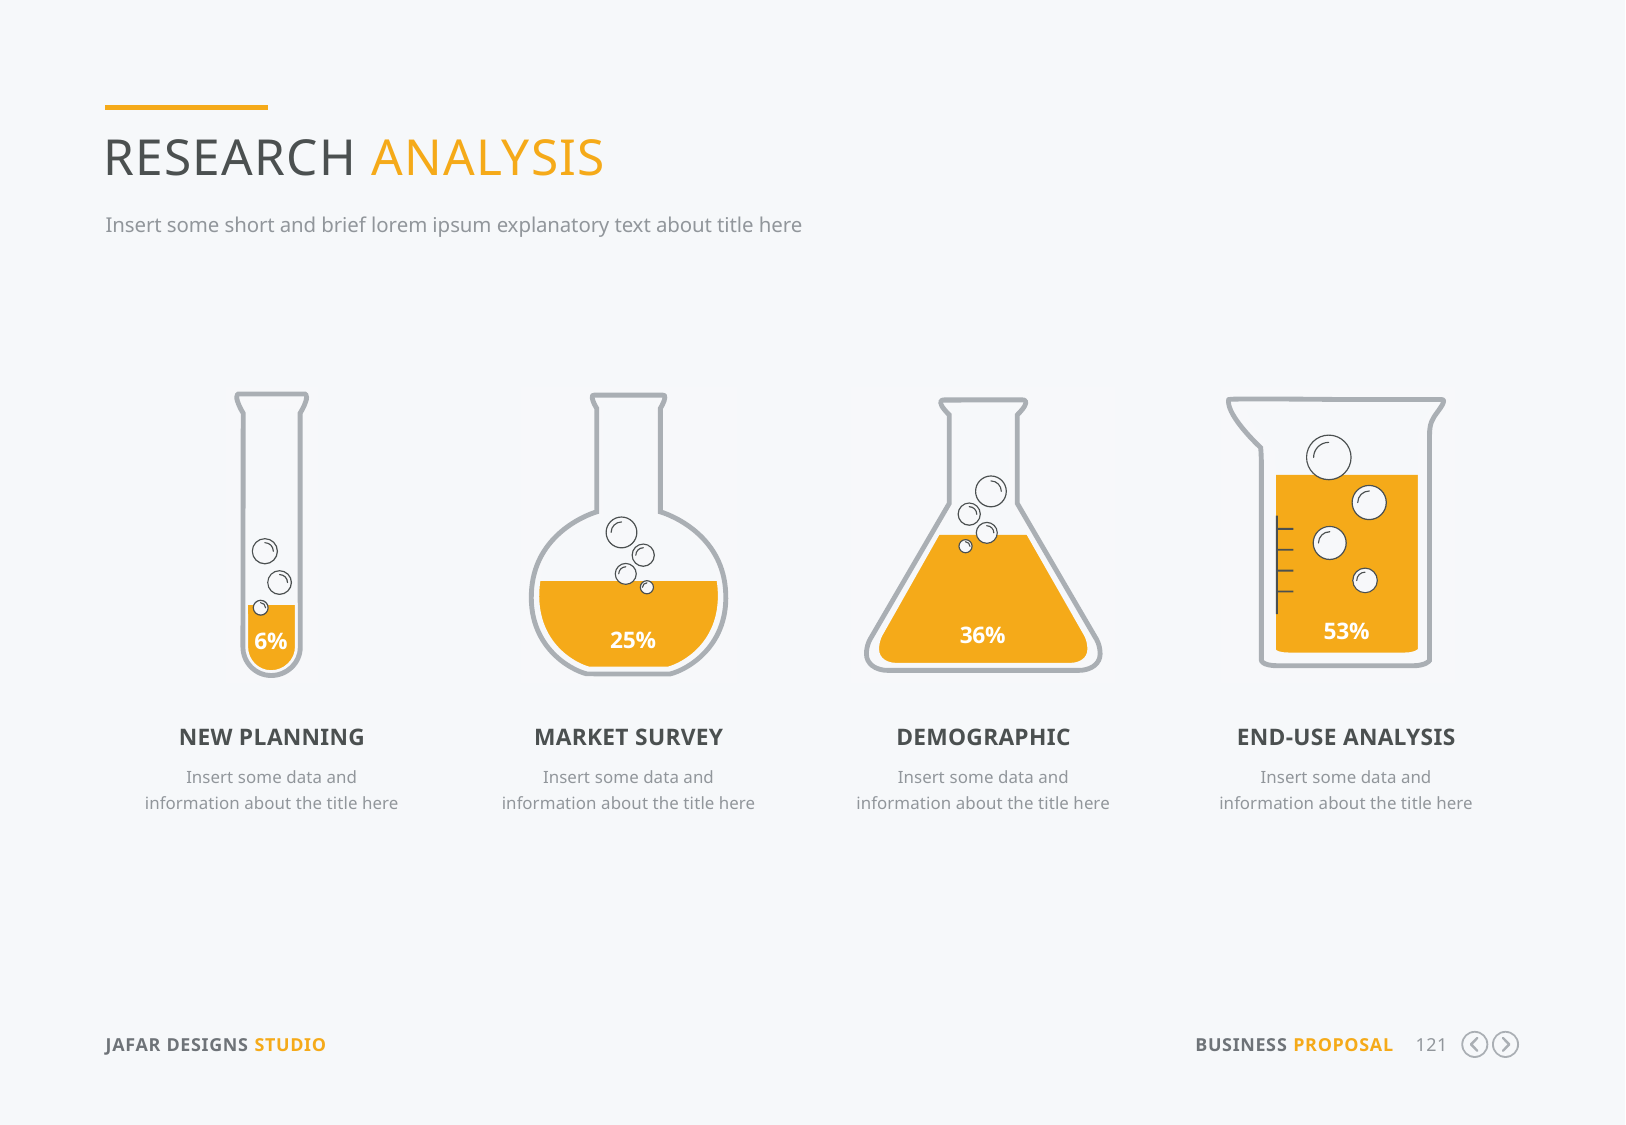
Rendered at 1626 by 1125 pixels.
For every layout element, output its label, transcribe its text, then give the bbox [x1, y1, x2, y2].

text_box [1220, 387, 1456, 683]
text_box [496, 723, 762, 814]
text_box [225, 386, 318, 683]
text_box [139, 723, 405, 814]
list Research analysis [103, 125, 1518, 188]
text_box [851, 386, 1116, 683]
list Insert some short and brief lorem ipsum explanatory text about title here [105, 209, 1519, 241]
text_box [520, 386, 737, 683]
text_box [1213, 723, 1479, 814]
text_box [850, 723, 1116, 814]
